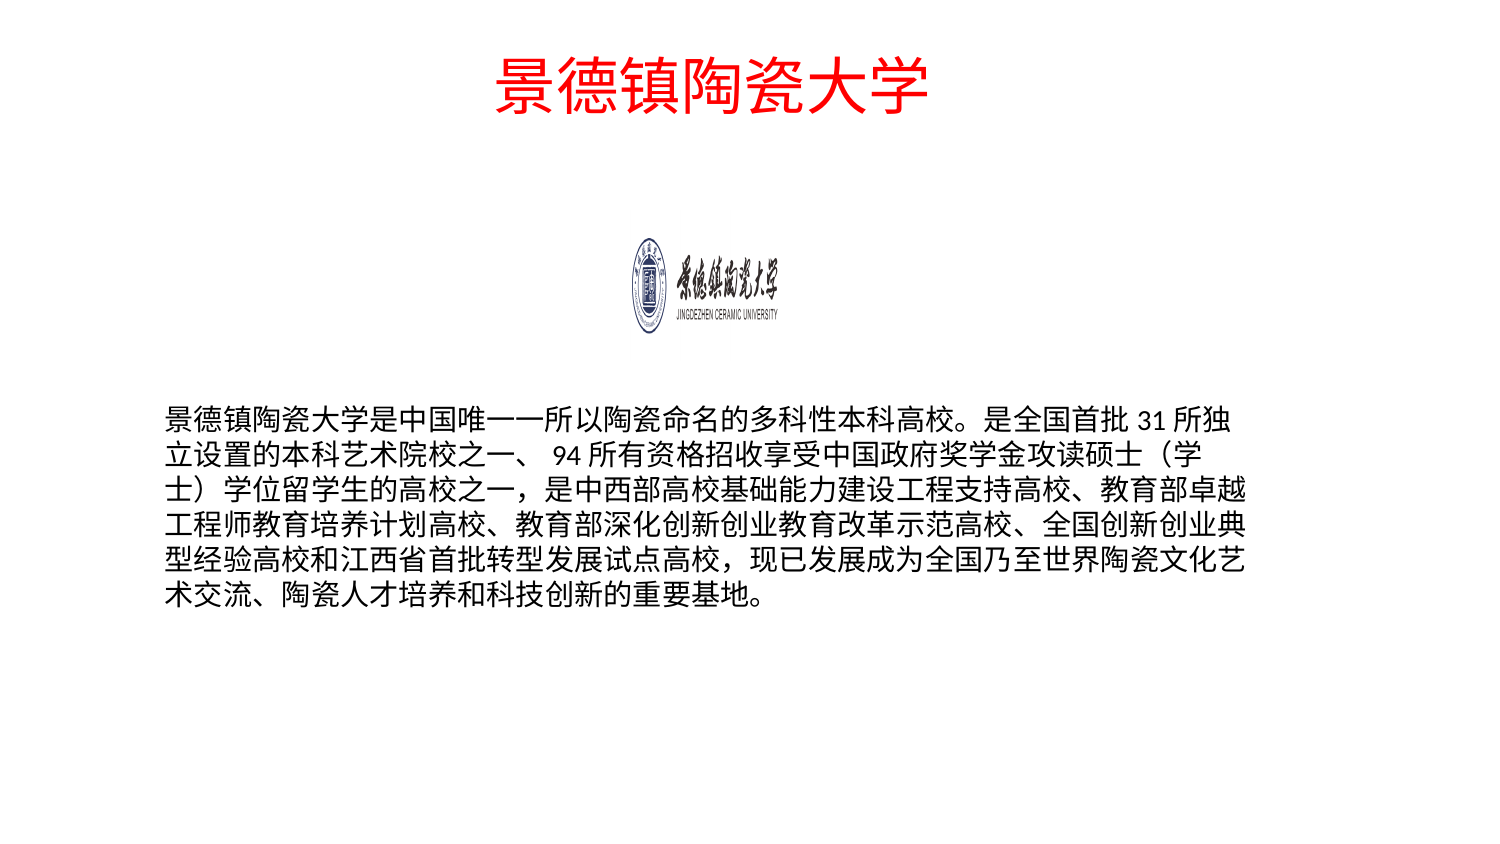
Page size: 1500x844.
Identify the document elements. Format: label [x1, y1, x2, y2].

picture [629, 210, 780, 361]
